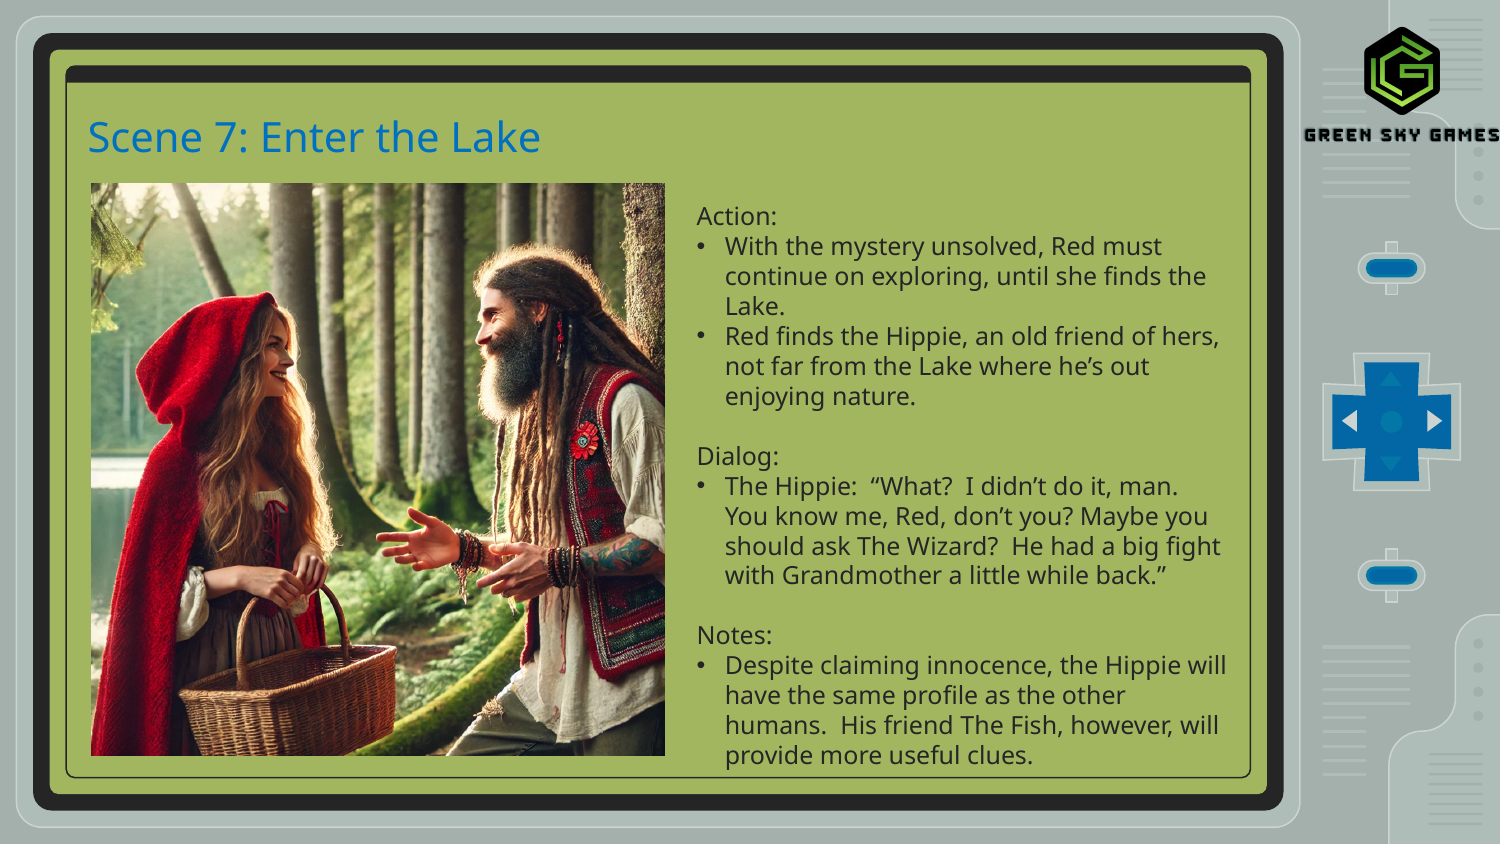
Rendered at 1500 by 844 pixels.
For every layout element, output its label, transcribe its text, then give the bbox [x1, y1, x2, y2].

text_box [1358, 548, 1426, 603]
picture [91, 182, 665, 757]
title Scene 7: Enter the Lake [72, 95, 1232, 171]
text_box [1358, 241, 1426, 295]
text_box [1322, 353, 1461, 491]
list Action: With the mystery unsolved, Red must continue on exploring, until she finds the Lake. Red finds the Hippie, an old friend of hers, not far from the Lake where he’s out enjoying nature. Dialog: The Hippie: “What? I didn’t do it, man. You know me, Red, don’t you? Maybe you should ask The Wizard? He had a big fight with Grandmother a little while back.” Notes: Despite claiming innocence, the Hippie will have the same profile as the other humans. His friend The Fish, however, will provide more useful clues. [681, 185, 1245, 756]
picture [1285, 0, 1500, 184]
